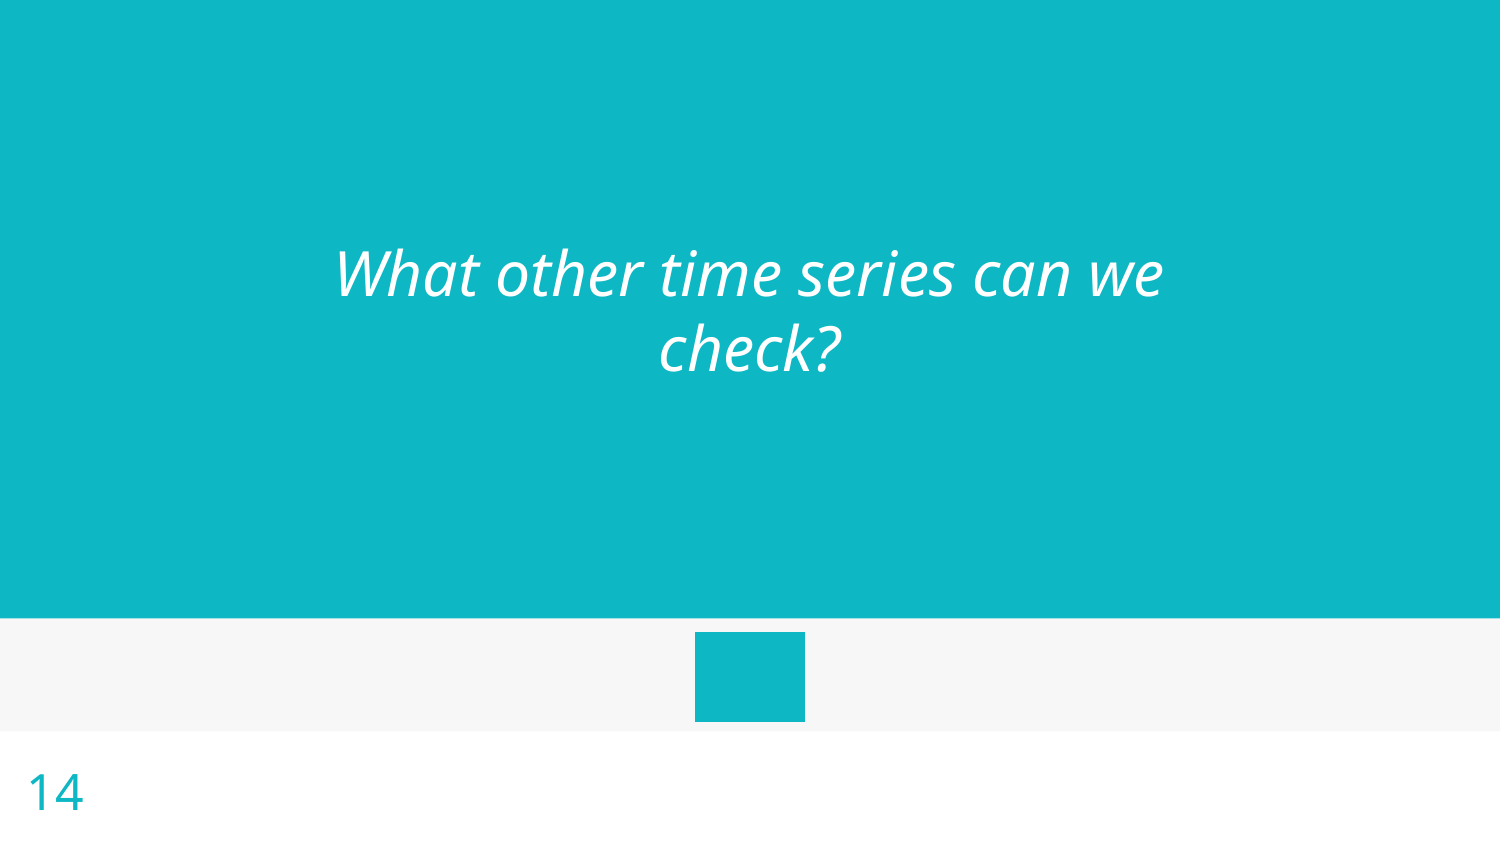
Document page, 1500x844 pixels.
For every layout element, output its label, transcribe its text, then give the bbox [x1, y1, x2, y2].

text_box ? [695, 632, 805, 722]
list What other time series can we check? [265, 0, 1235, 619]
slide_number <número> [0, 561, 110, 844]
